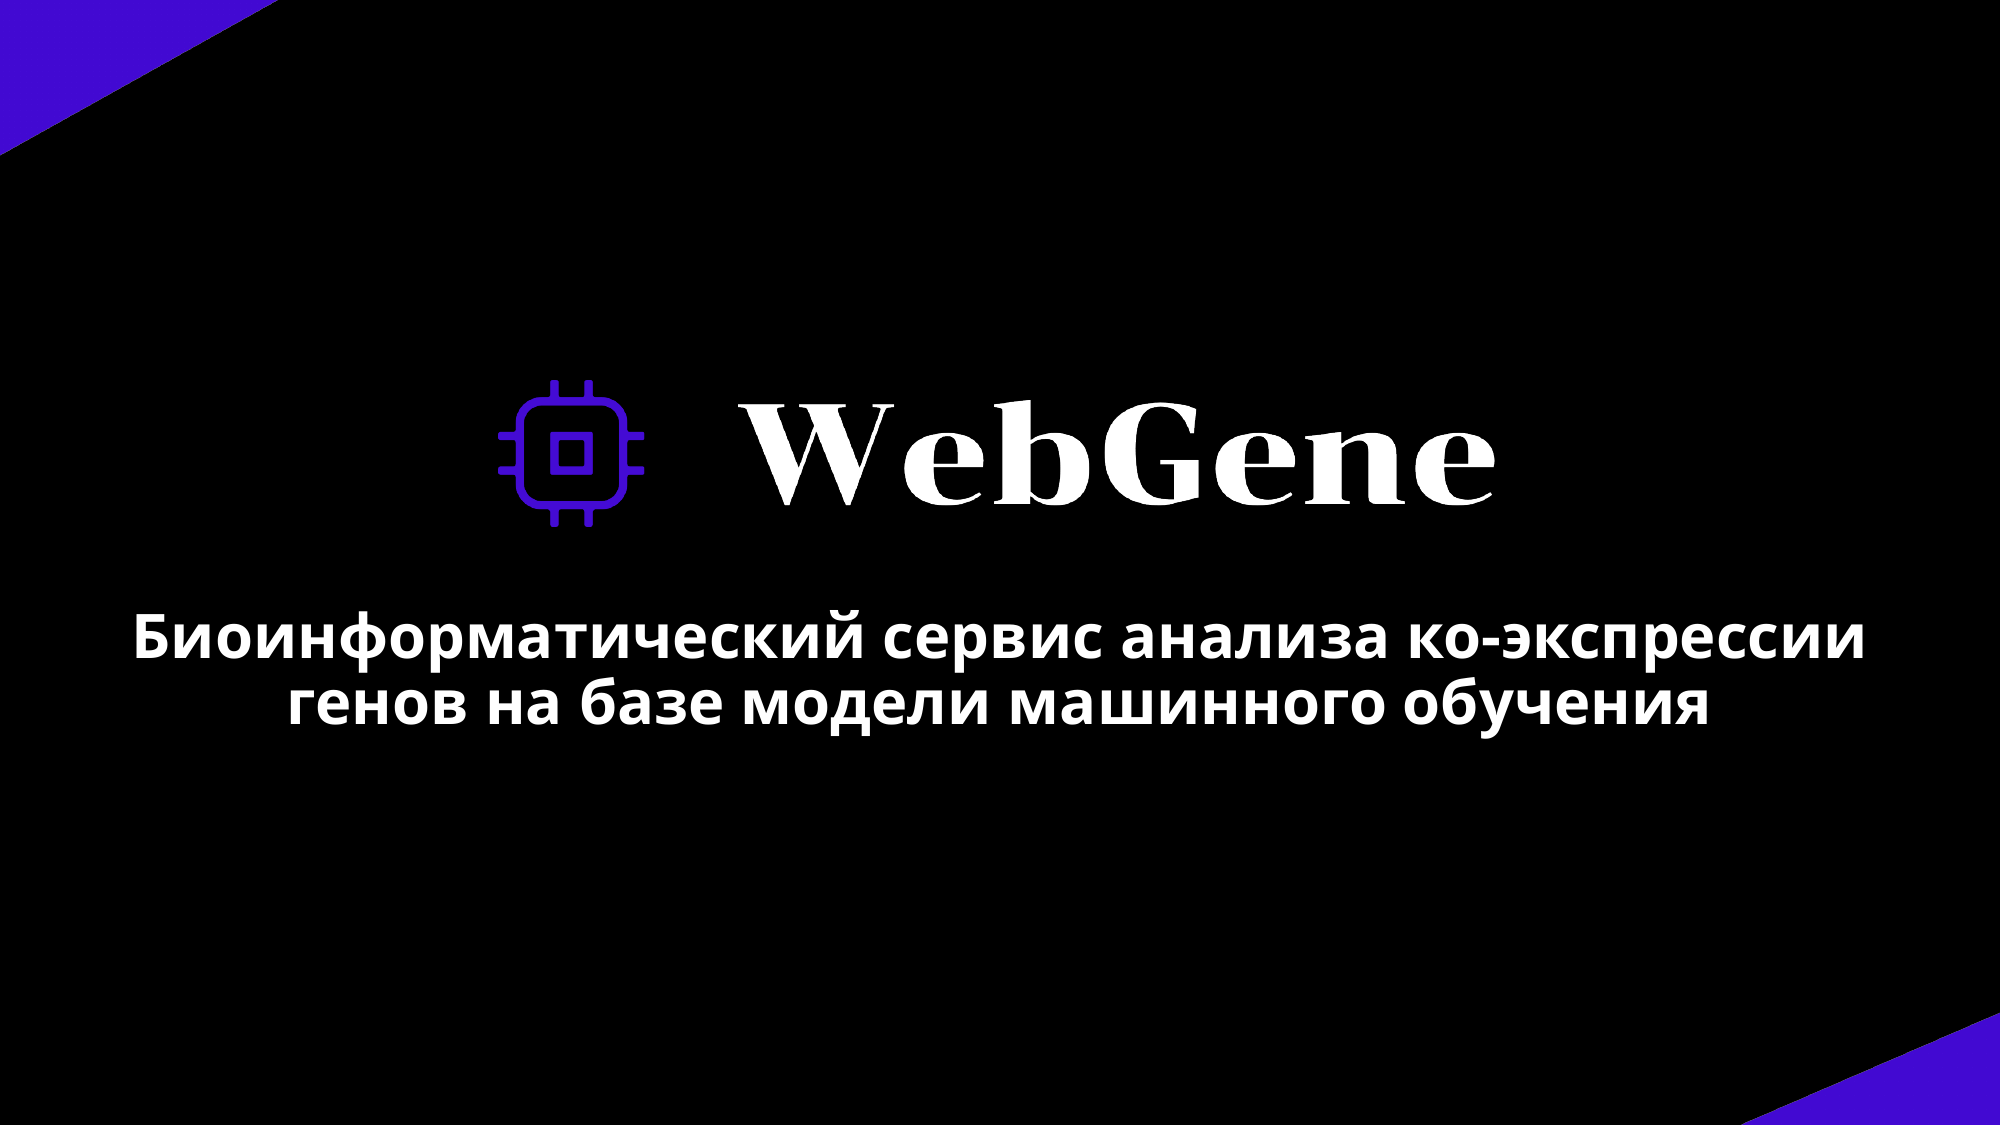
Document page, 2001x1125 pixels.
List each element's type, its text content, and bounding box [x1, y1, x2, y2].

picture [0, 0, 277, 163]
text_box Вводная [841, 199, 1606, 563]
picture [498, 368, 1502, 538]
picture [1661, 1014, 2000, 1125]
title Биоинформатический сервис анализа ко-экспрессии генов на базе модели машинного обучения [106, 587, 1894, 756]
